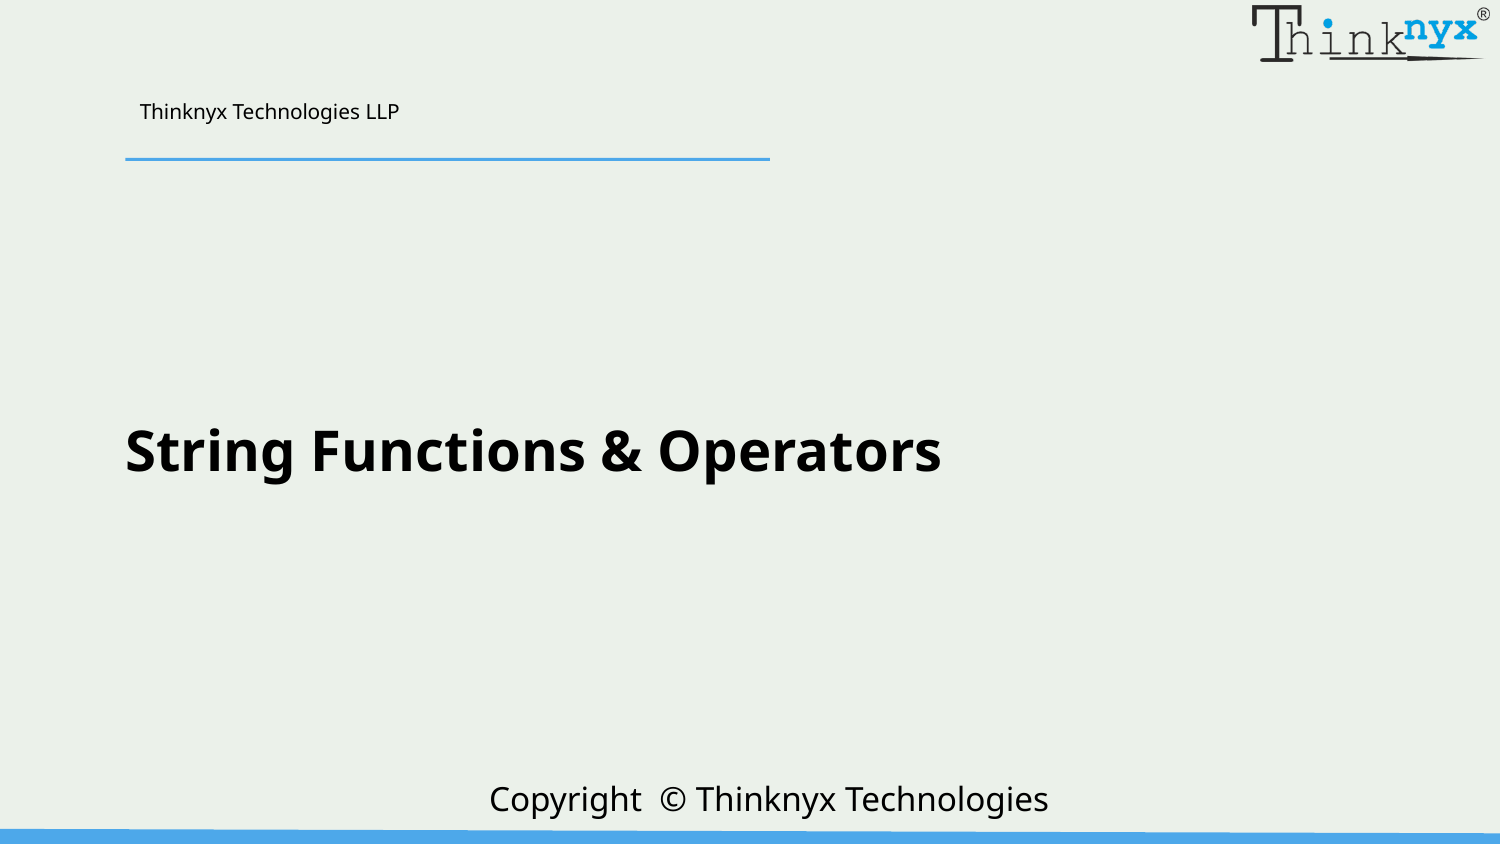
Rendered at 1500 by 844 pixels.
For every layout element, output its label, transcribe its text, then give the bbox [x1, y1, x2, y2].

picture [1252, 5, 1490, 62]
text_box Thinknyx Technologies LLP [139, 94, 425, 124]
text_box String Functions & Operators [125, 370, 1076, 483]
